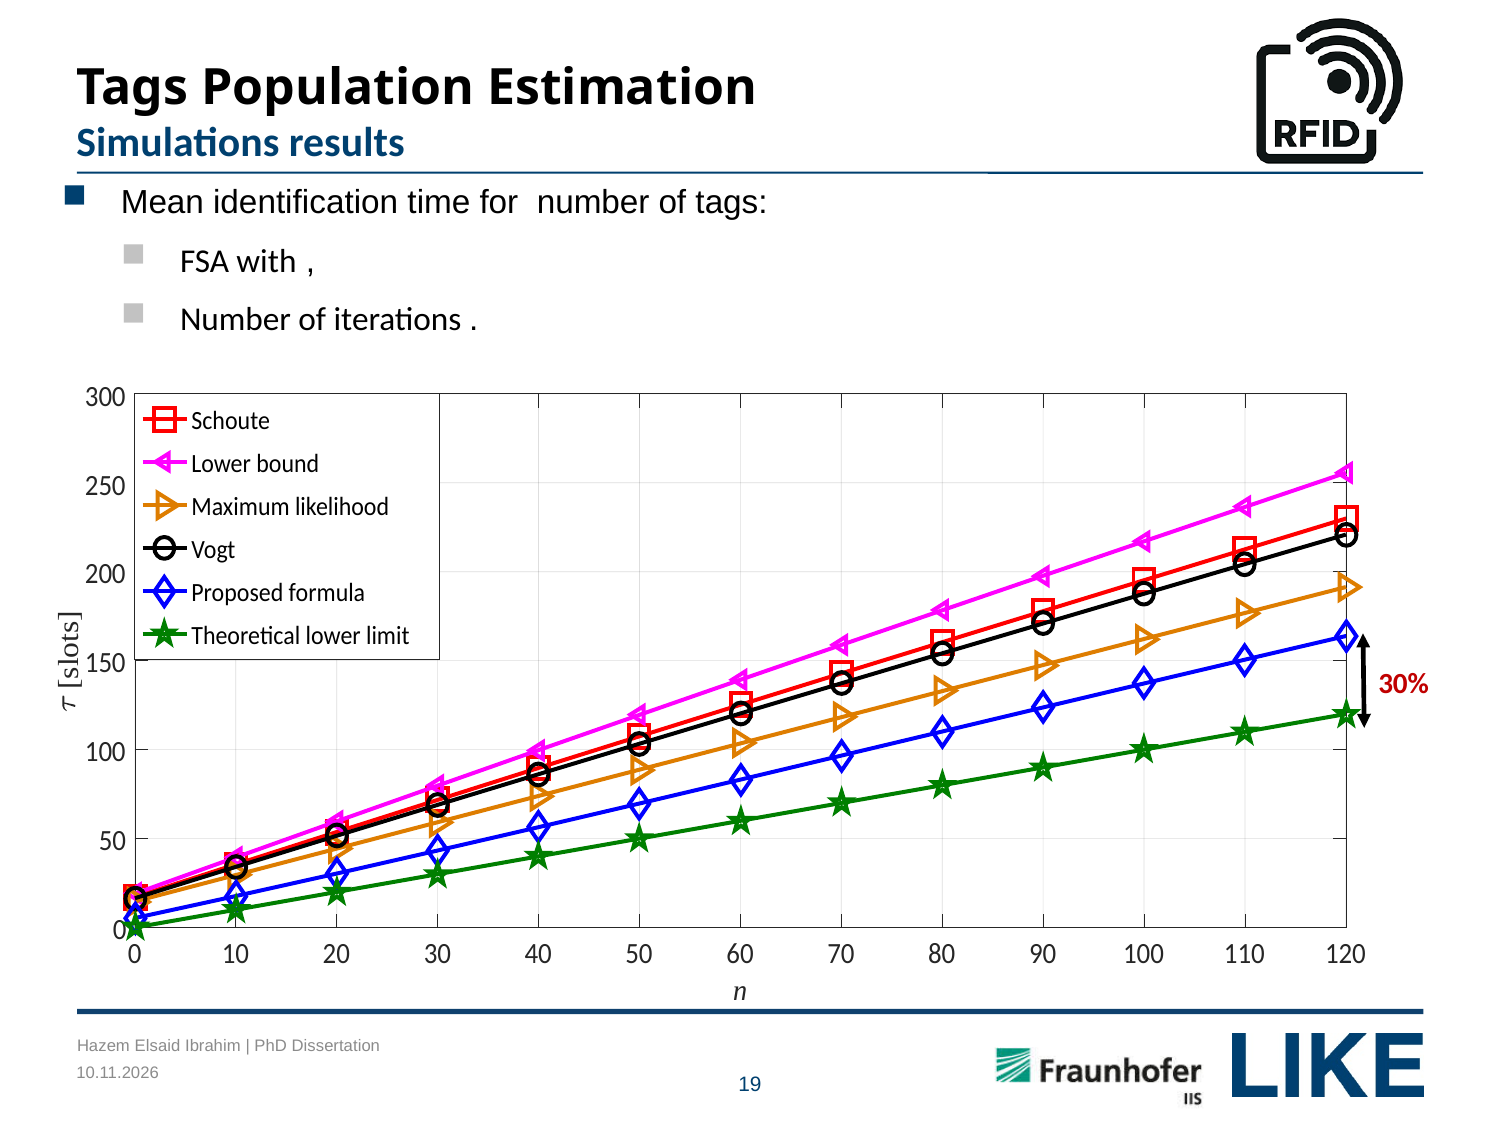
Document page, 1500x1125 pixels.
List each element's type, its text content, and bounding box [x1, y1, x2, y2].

picture [52, 365, 1376, 1000]
picture [1232, 1033, 1424, 1097]
title Tags Population Estimation Simulations results [76, 54, 1229, 166]
picture [986, 1020, 1210, 1116]
text_box 30% [1379, 656, 1445, 707]
picture [1234, 16, 1424, 166]
